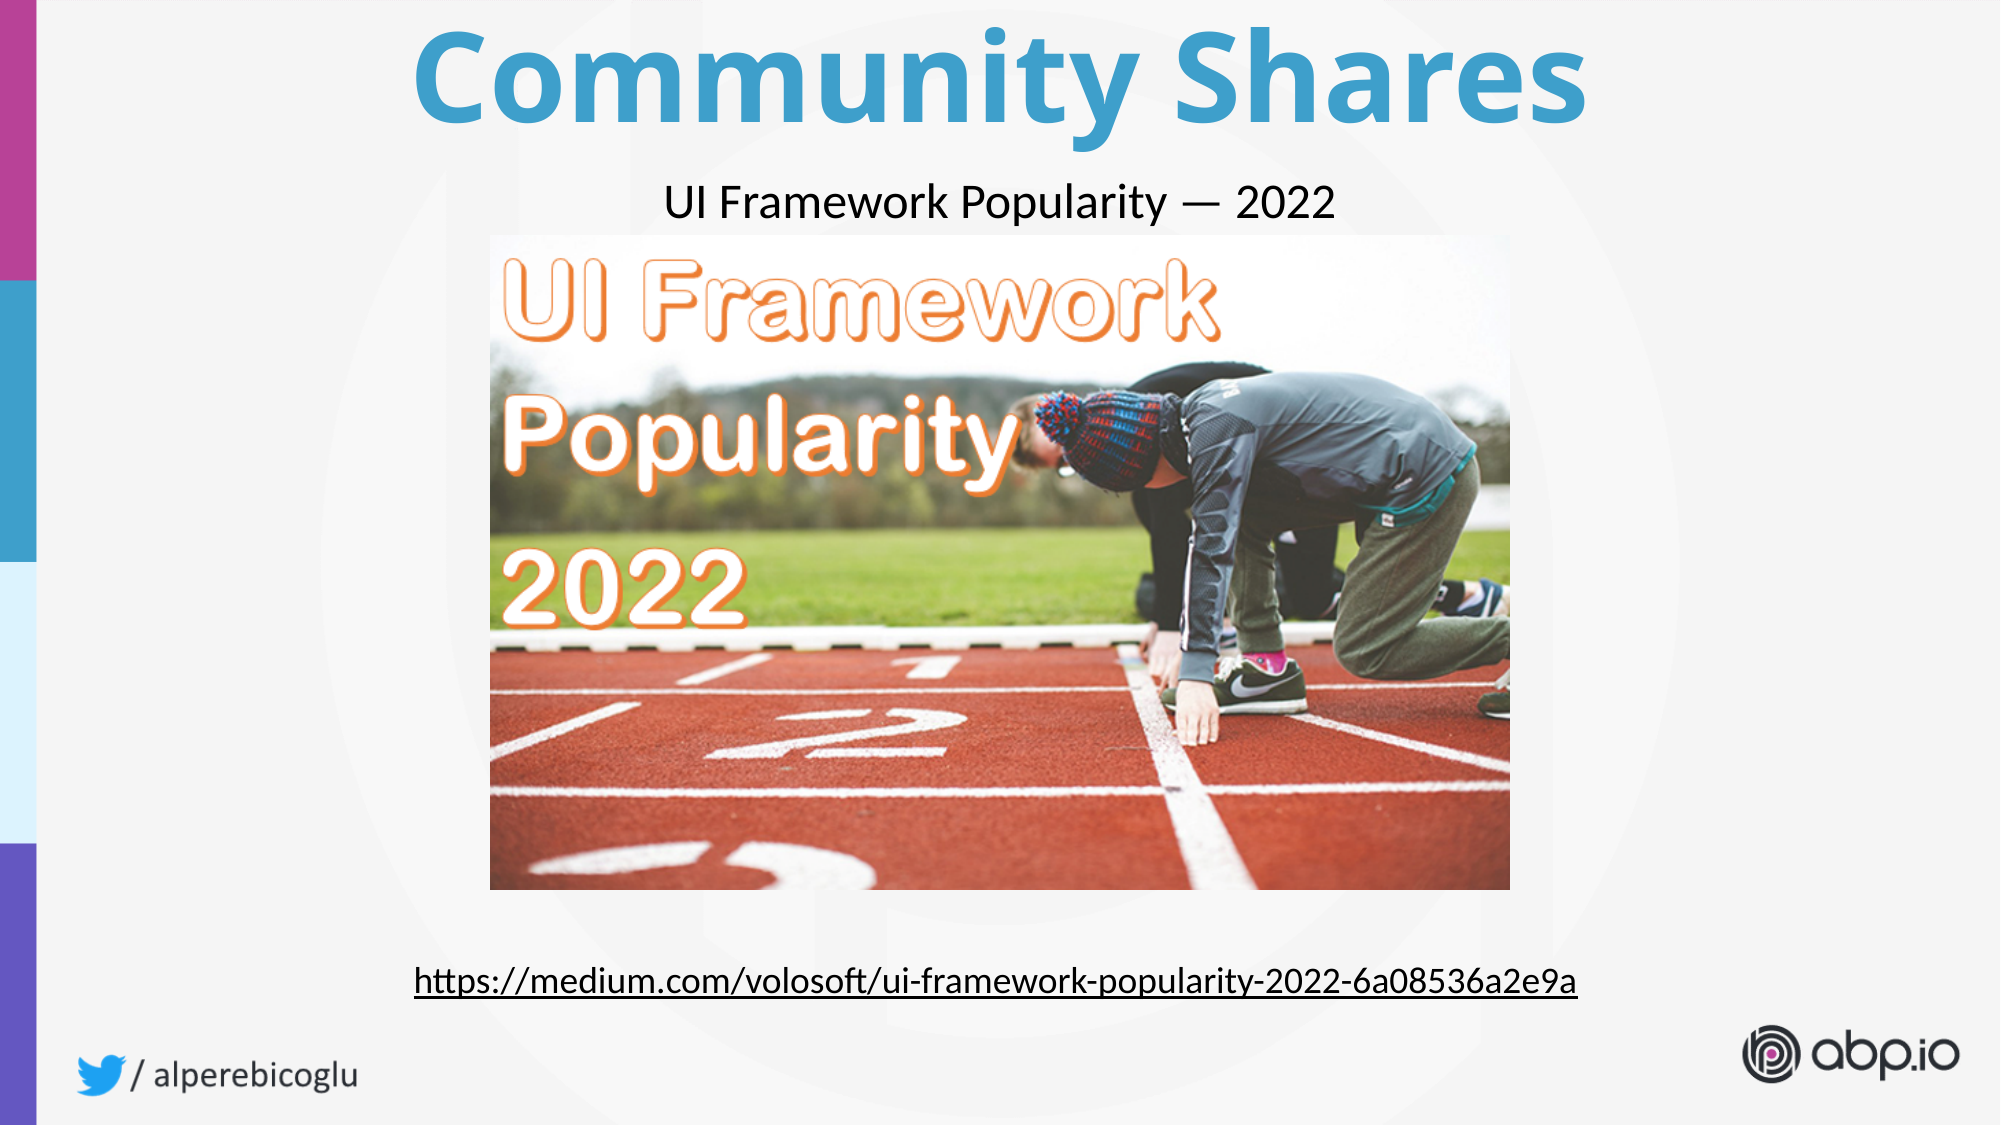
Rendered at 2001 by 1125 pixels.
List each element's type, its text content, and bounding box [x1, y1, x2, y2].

text_box UI Framework Popularity — 2022 [0, 161, 2000, 236]
text_box https://medium.com/volosoft/ui-framework-popularity-2022-6a08536a2e9a [0, 945, 2000, 1009]
picture [0, 0, 2001, 1125]
text_box Community Shares [0, 12, 2000, 132]
